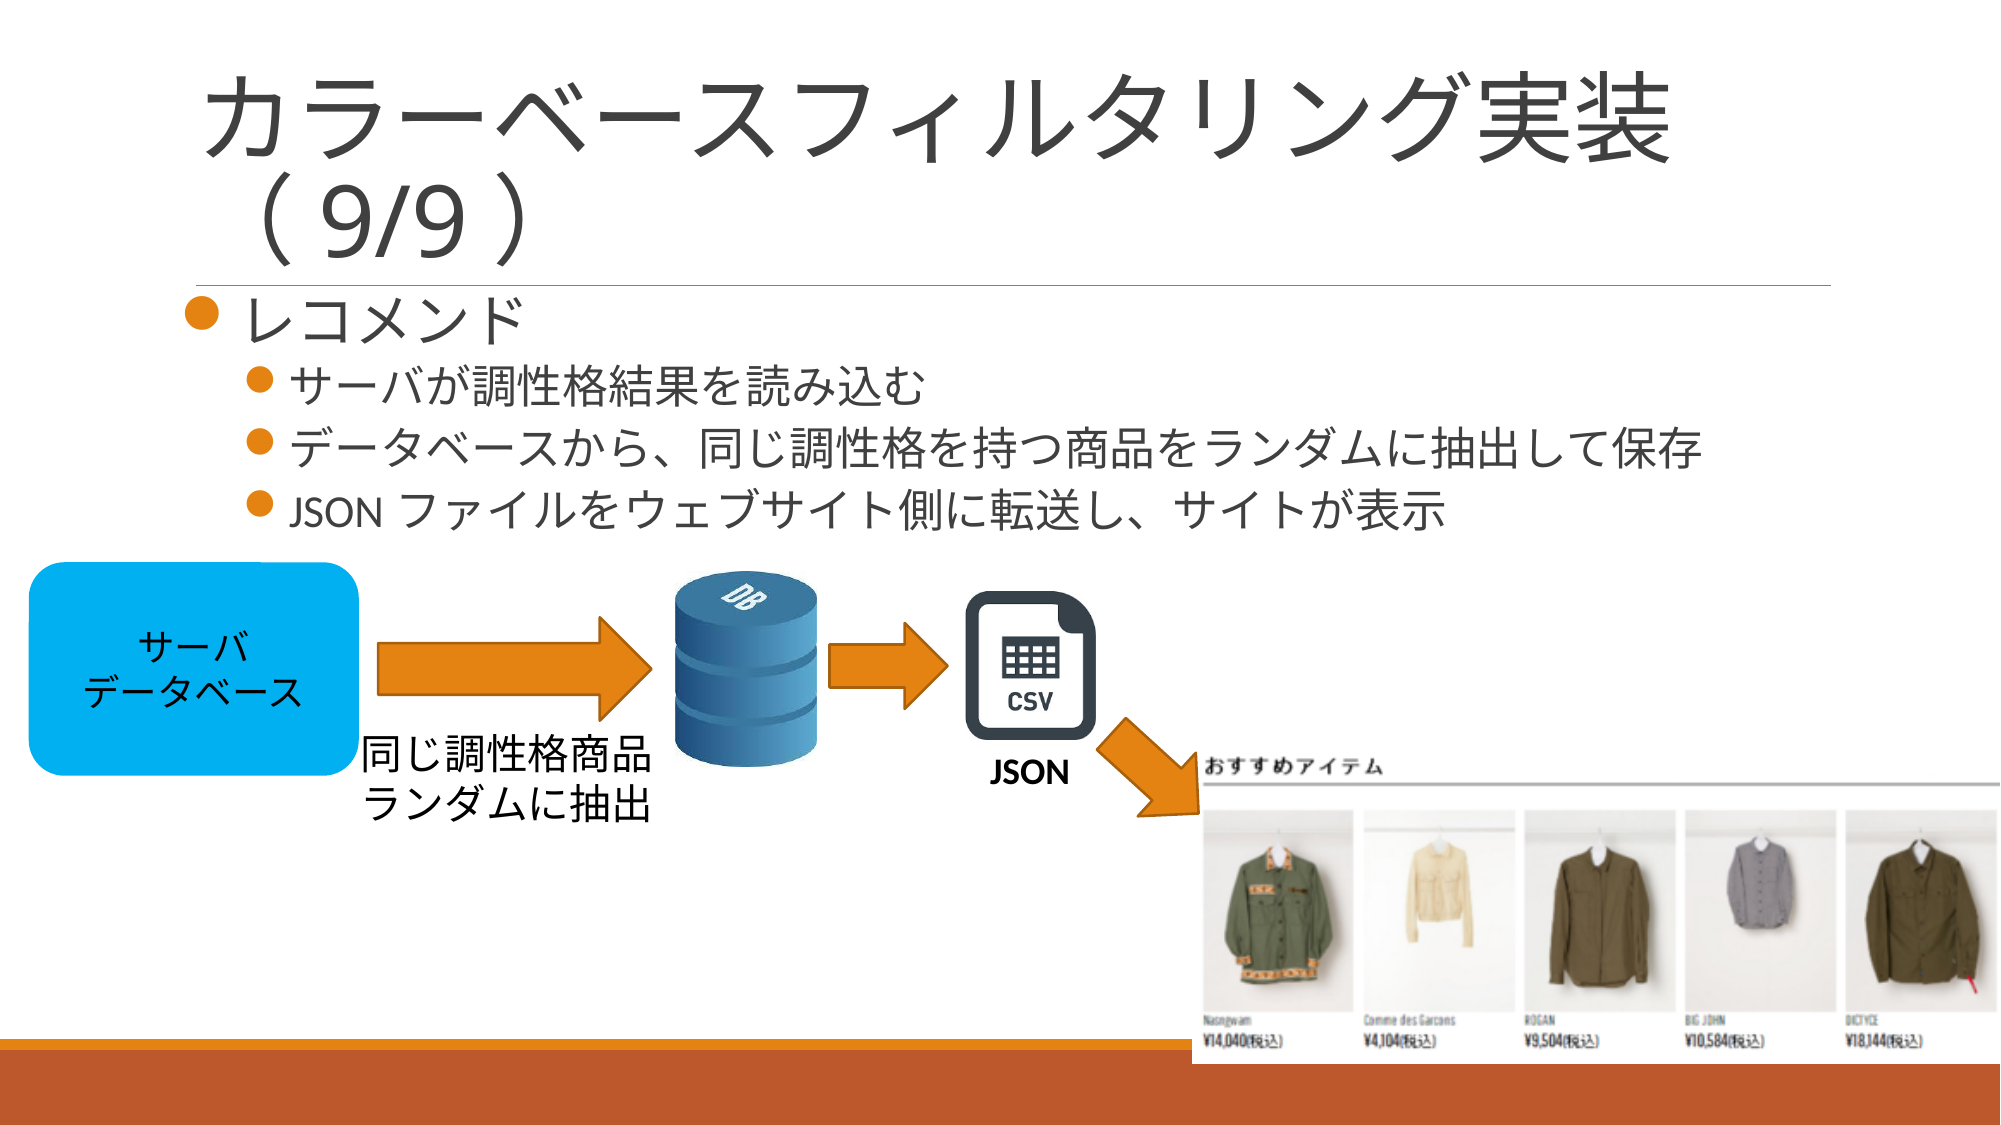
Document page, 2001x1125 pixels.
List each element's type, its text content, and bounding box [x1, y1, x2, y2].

text_box [828, 621, 949, 711]
list レコメンド サーバが調性格結果を読み込む データベースから、同じ調性格を持つ商品をランダムに抽出して保存 JSONファイルをウェブサイト側に転送し、サイトが表示 [180, 285, 1830, 578]
text_box [1113, 717, 1189, 818]
text_box [376, 616, 653, 720]
text_box サーバ データベース [27, 560, 361, 778]
picture [674, 571, 817, 767]
title カラーベースフィルタリング実装（9/9） [180, 47, 1830, 285]
text_box 同じ調性格商品 ランダムに抽出 [346, 720, 668, 836]
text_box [955, 591, 1105, 801]
picture [1192, 744, 2000, 1064]
